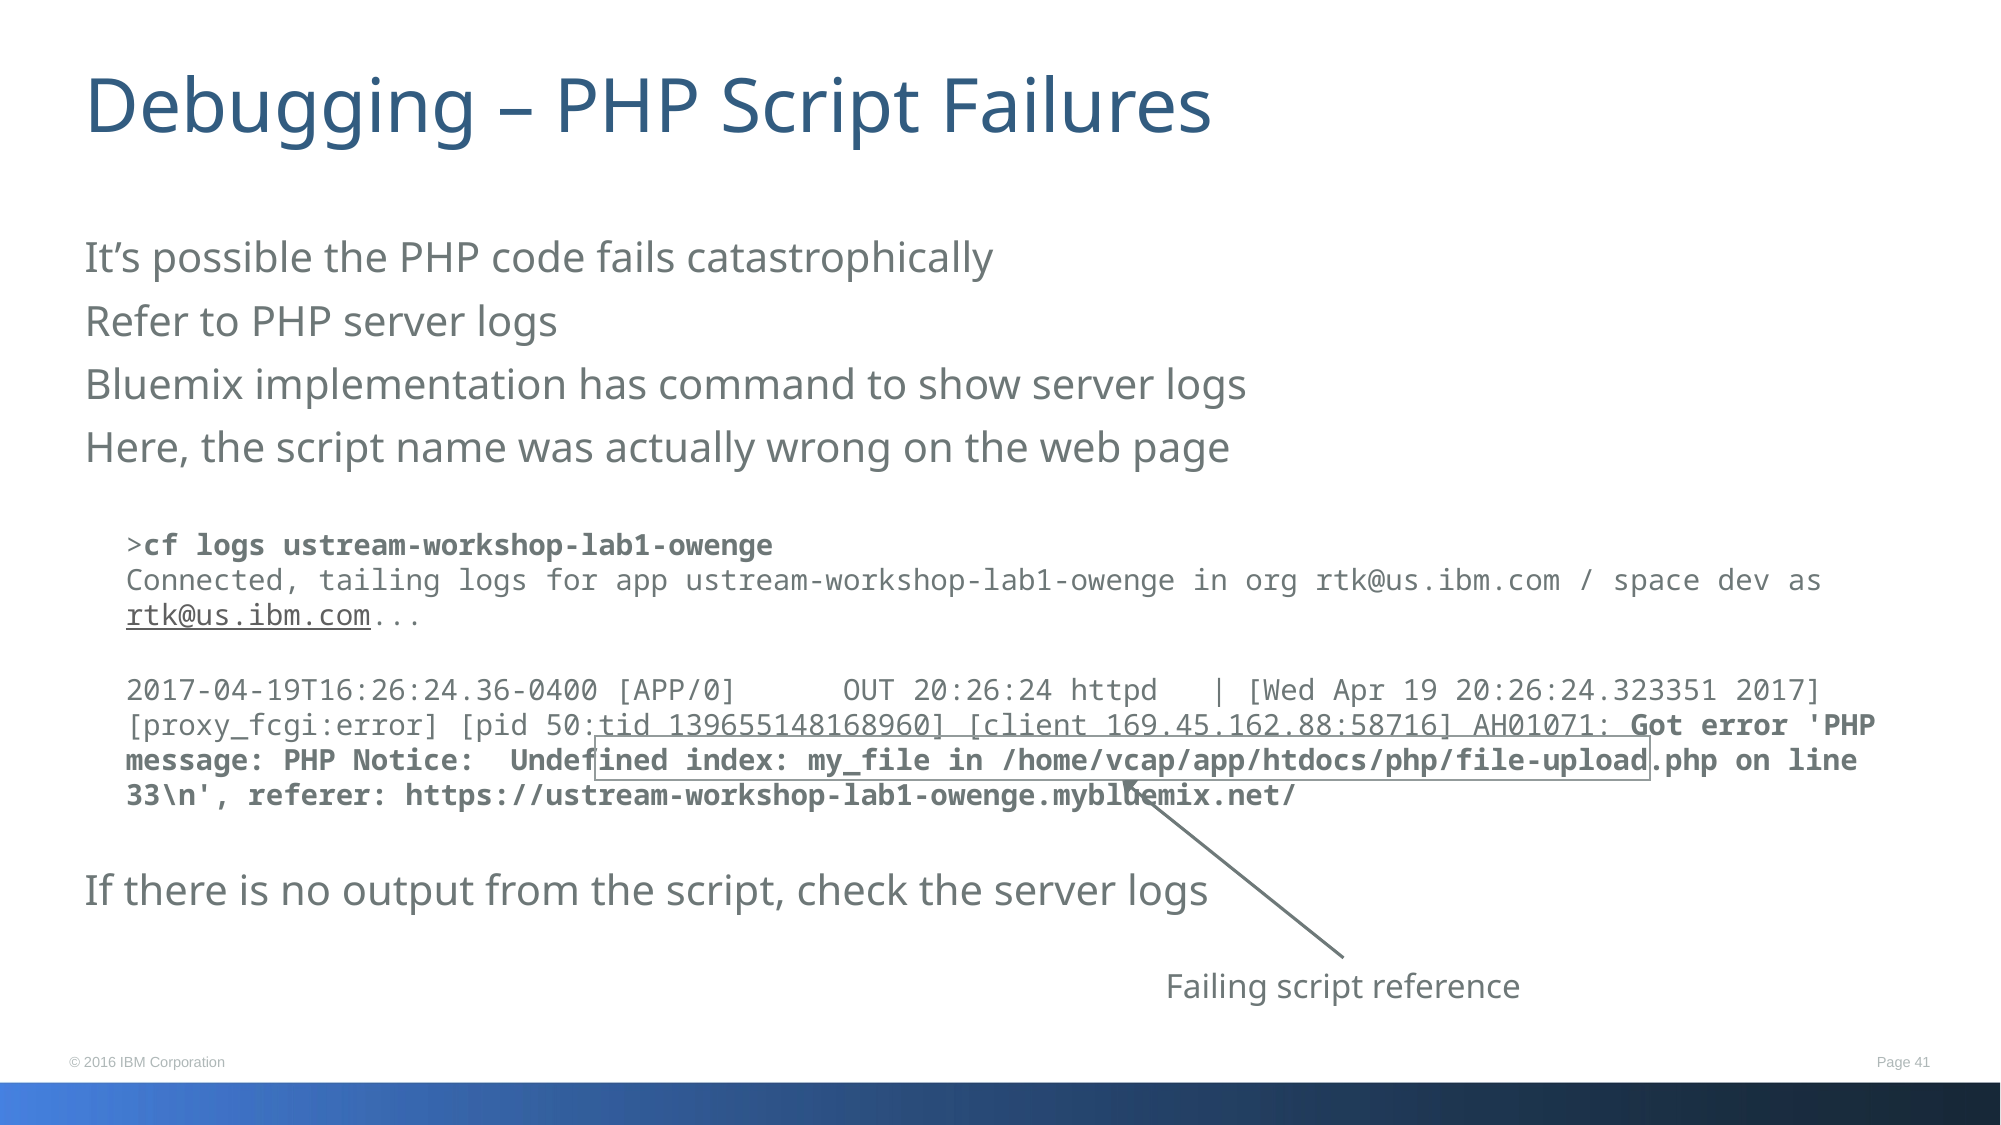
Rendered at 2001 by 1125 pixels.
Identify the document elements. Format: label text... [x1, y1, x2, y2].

text_box >cf logs ustream-workshop-lab1-owenge Connected, tailing logs for app ustream-workshop-lab1-owenge in org rtk@us.ibm.com / space dev as rtk@us.ibm.com... 2017-04-19T16:26:24.36-0400 [APP/0] OUT 20:26:24 httpd | [Wed Apr 19 20:26:24.323351 2017] [proxy_fcgi:error] [pid 50:tid 139655148168960] [client 169.45.162.88:58716] AH01071: Got error 'PHP message: PHP Notice: Undefined index: my_file in /home/vcap/app/htdocs/php/file-upload.php on line 33\n', referer: https://ustream-workshop-lab1-owenge.mybluemix.net/ [111, 519, 1931, 819]
text_box Failing script reference [1150, 957, 1537, 1013]
picture [0, 0, 2001, 1125]
text_box [594, 735, 1651, 781]
title Debugging – PHP Script Failures [69, 59, 1931, 182]
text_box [1122, 780, 1344, 958]
list It’s possible the PHP code fails catastrophically Refer to PHP server logs Bluemix implementation has command to show server logs Here, the script name was actually wrong on the web page If there is no output from the script, check the server logs [69, 218, 1931, 1014]
